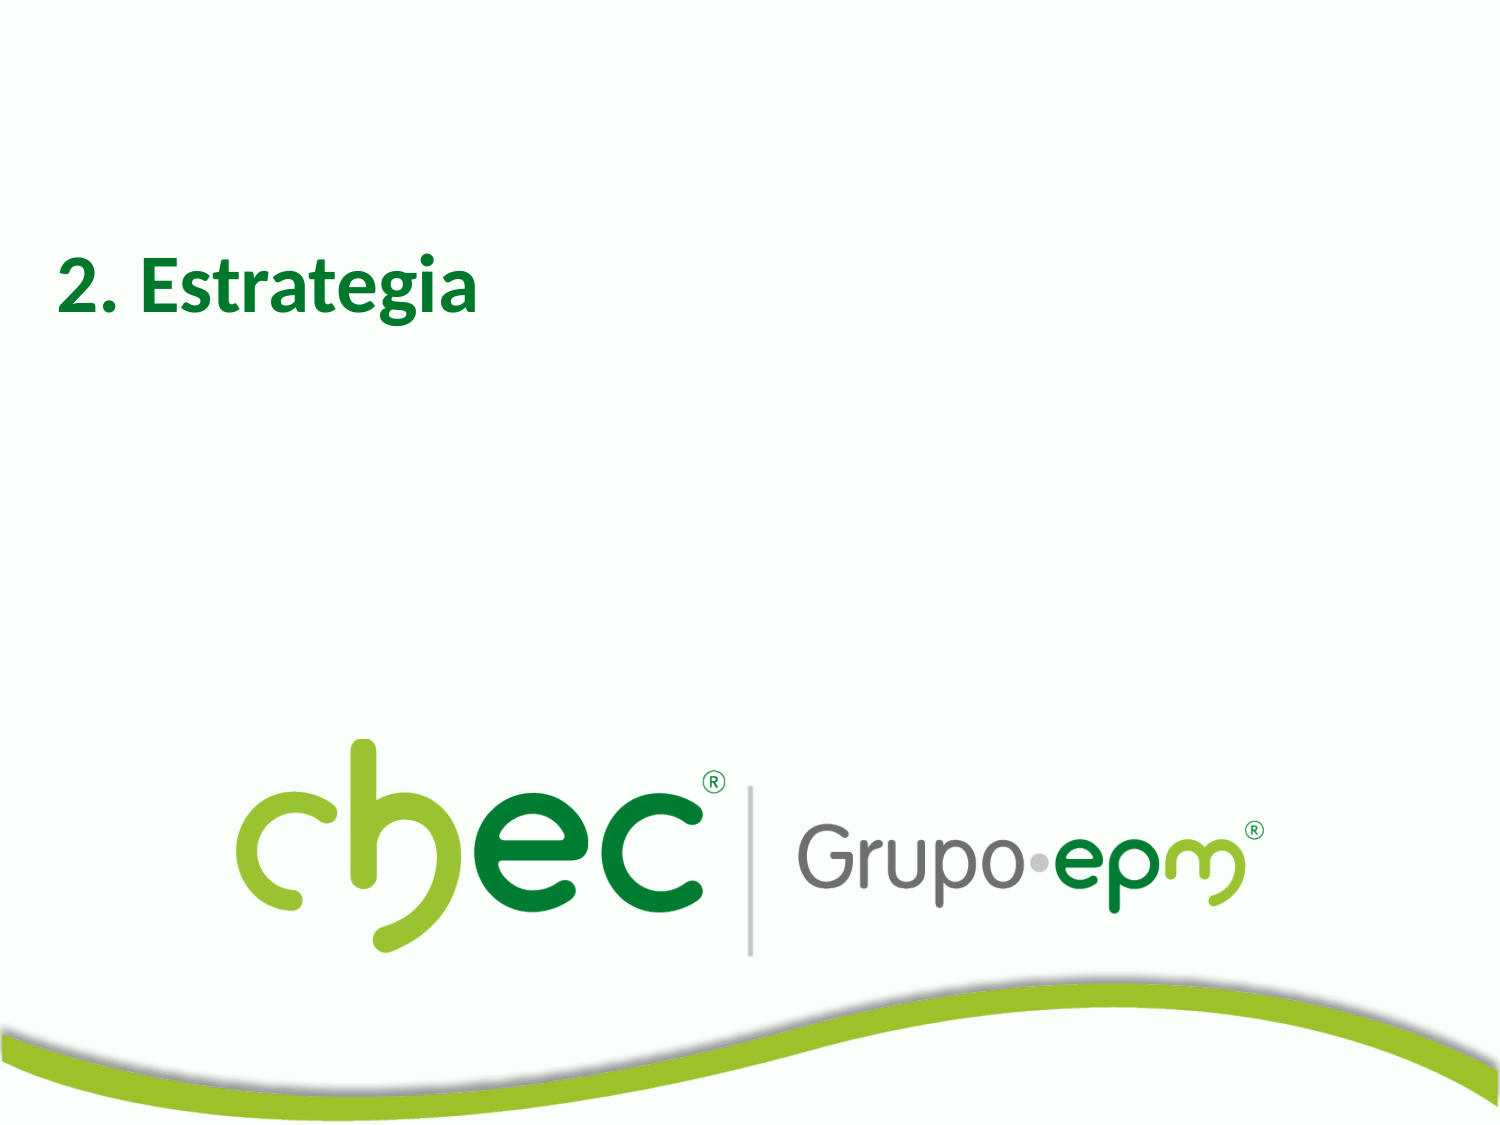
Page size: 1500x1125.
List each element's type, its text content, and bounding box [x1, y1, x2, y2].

picture [236, 739, 1264, 958]
picture [0, 976, 1500, 1125]
title 2. Estrategia [41, 125, 852, 433]
